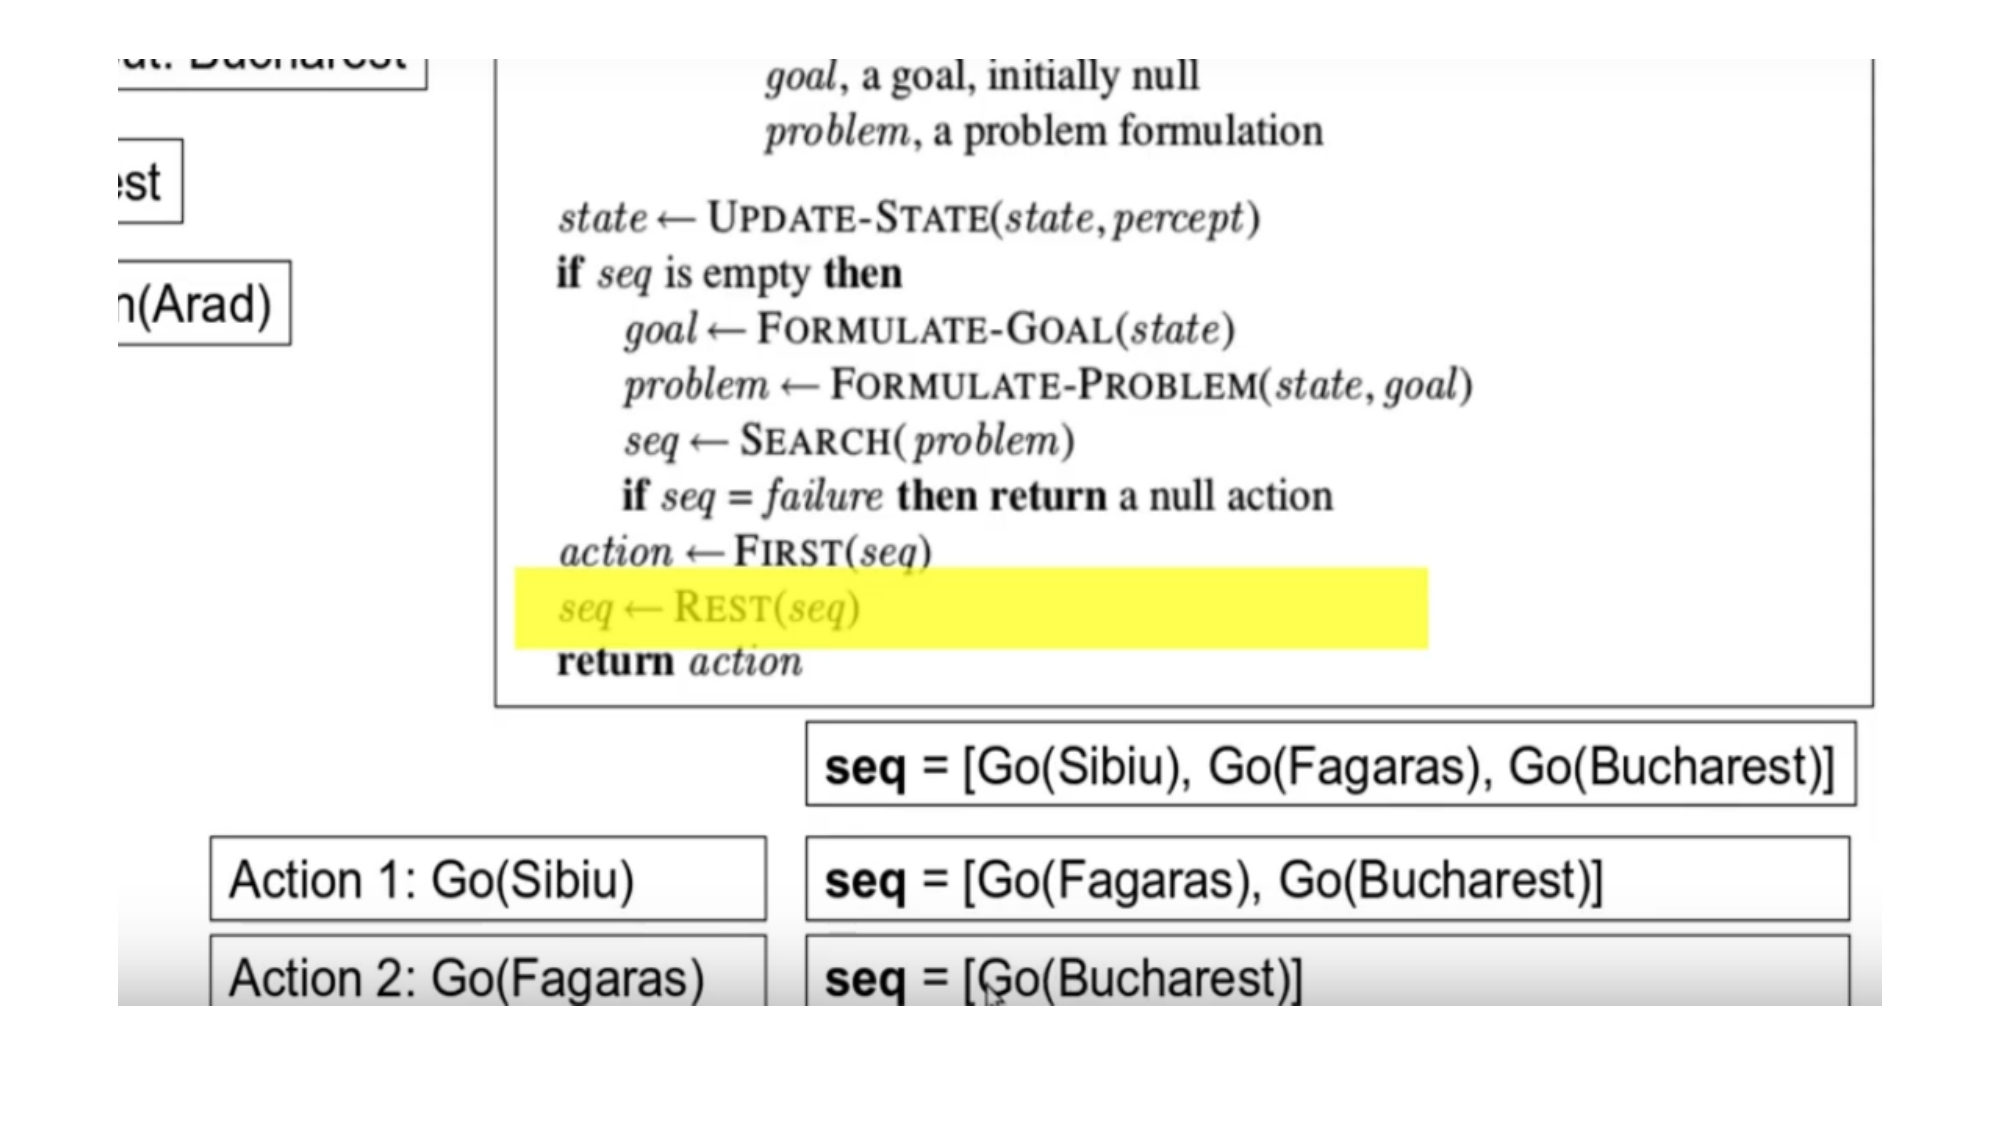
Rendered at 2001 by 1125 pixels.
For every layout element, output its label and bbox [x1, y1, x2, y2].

picture [118, 59, 1882, 1006]
